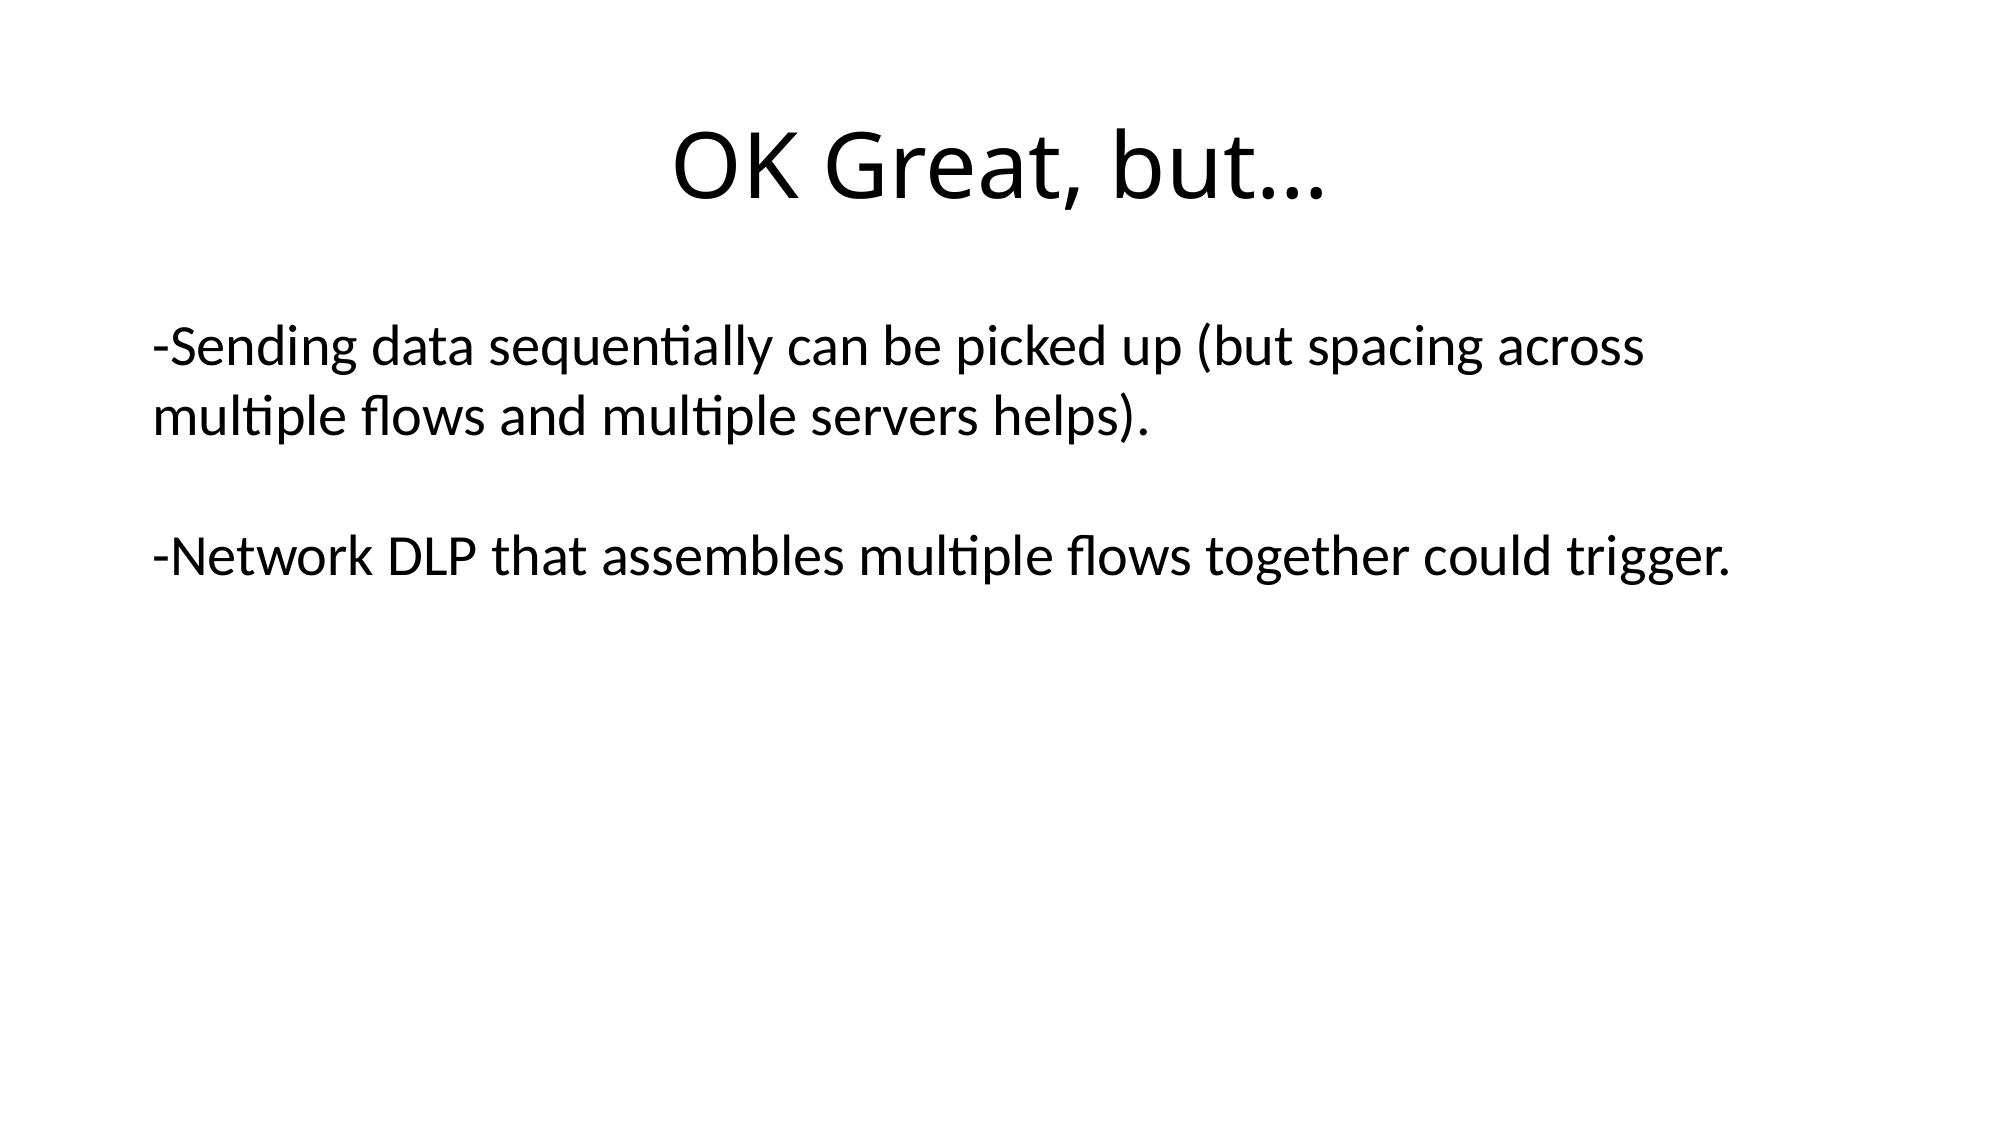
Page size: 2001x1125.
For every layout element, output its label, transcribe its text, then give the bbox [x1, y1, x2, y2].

title OK Great, but… [137, 59, 1863, 278]
list -Sending data sequentially can be picked up (but spacing across multiple flows and multiple servers helps). -Network DLP that assembles multiple flows together could trigger. [137, 299, 1863, 1014]
